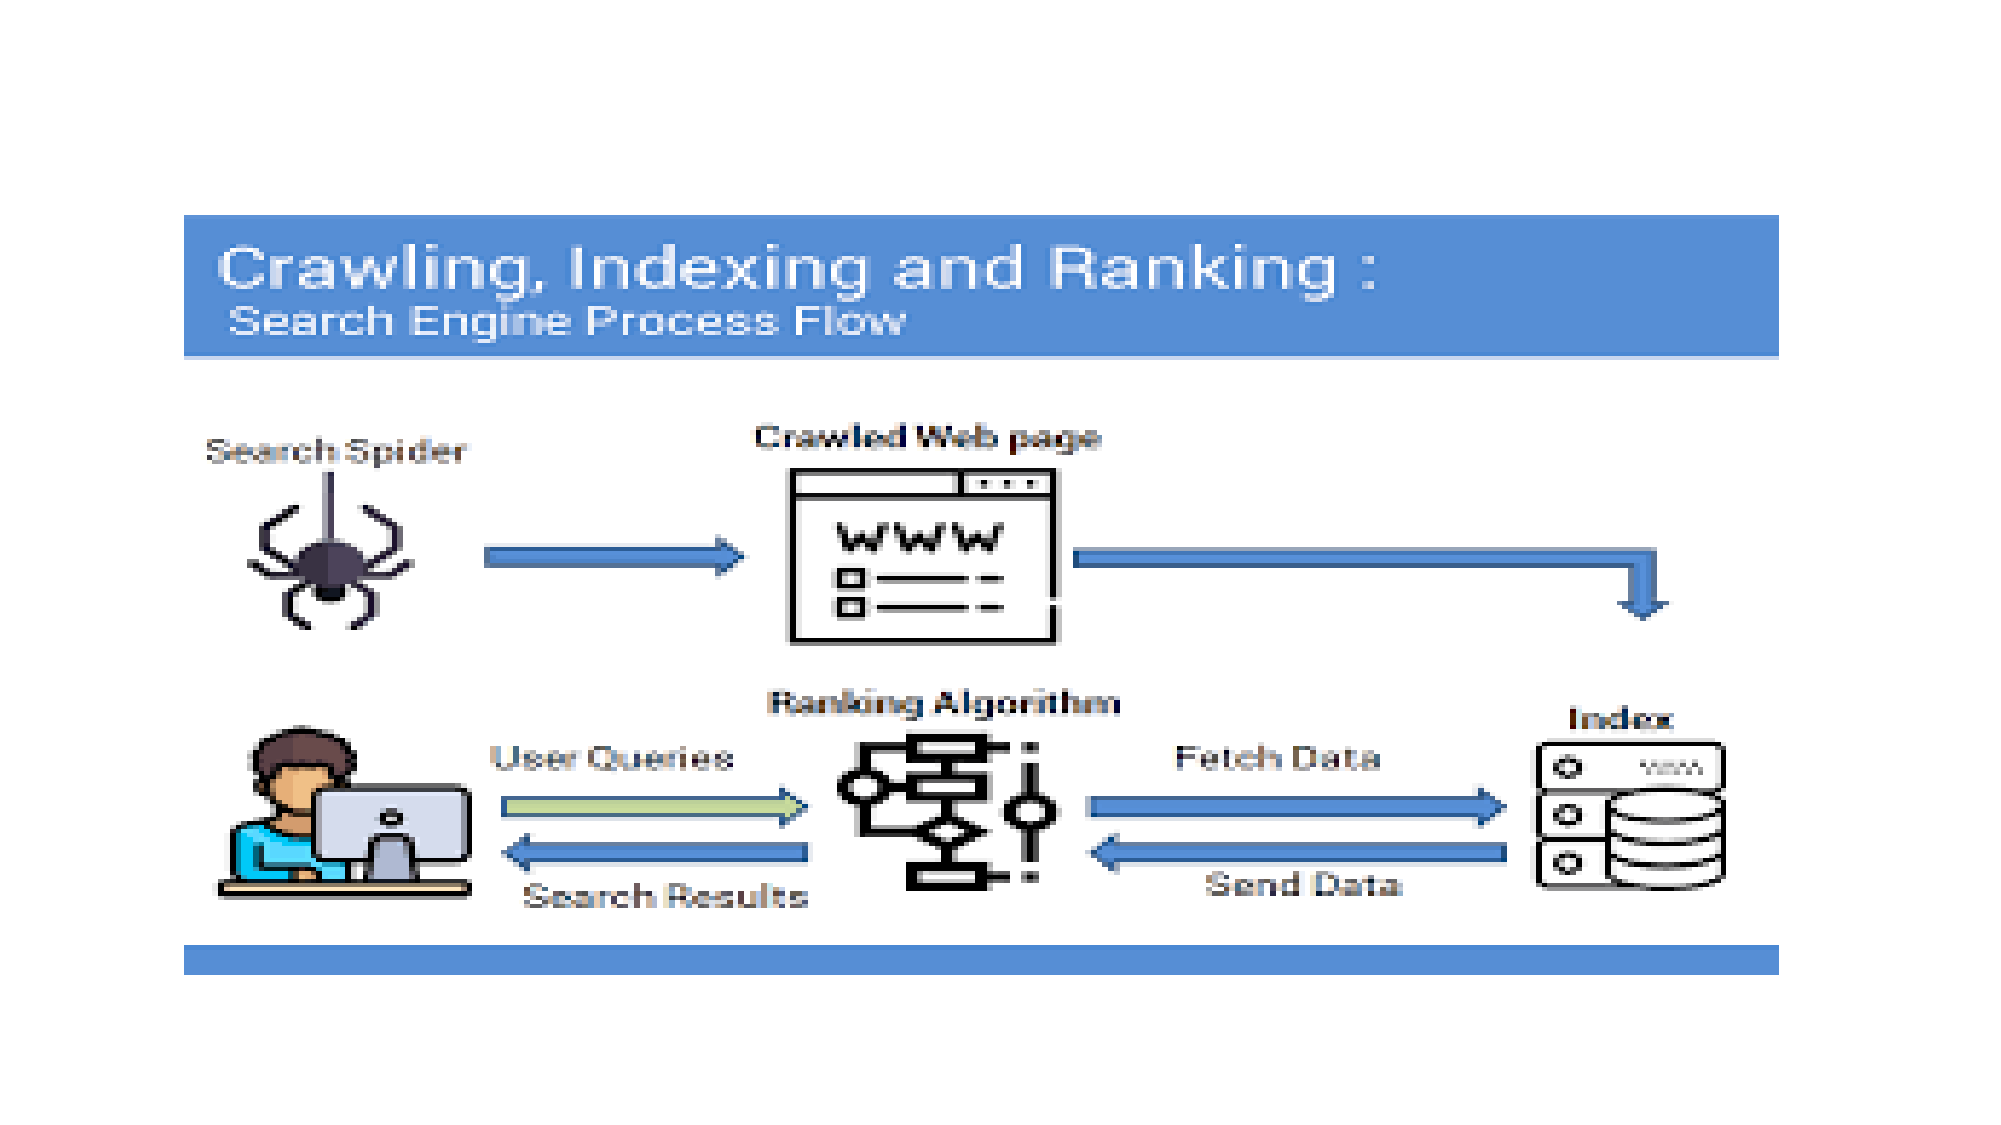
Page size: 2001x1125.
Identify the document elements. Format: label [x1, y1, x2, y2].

list [184, 215, 1779, 975]
